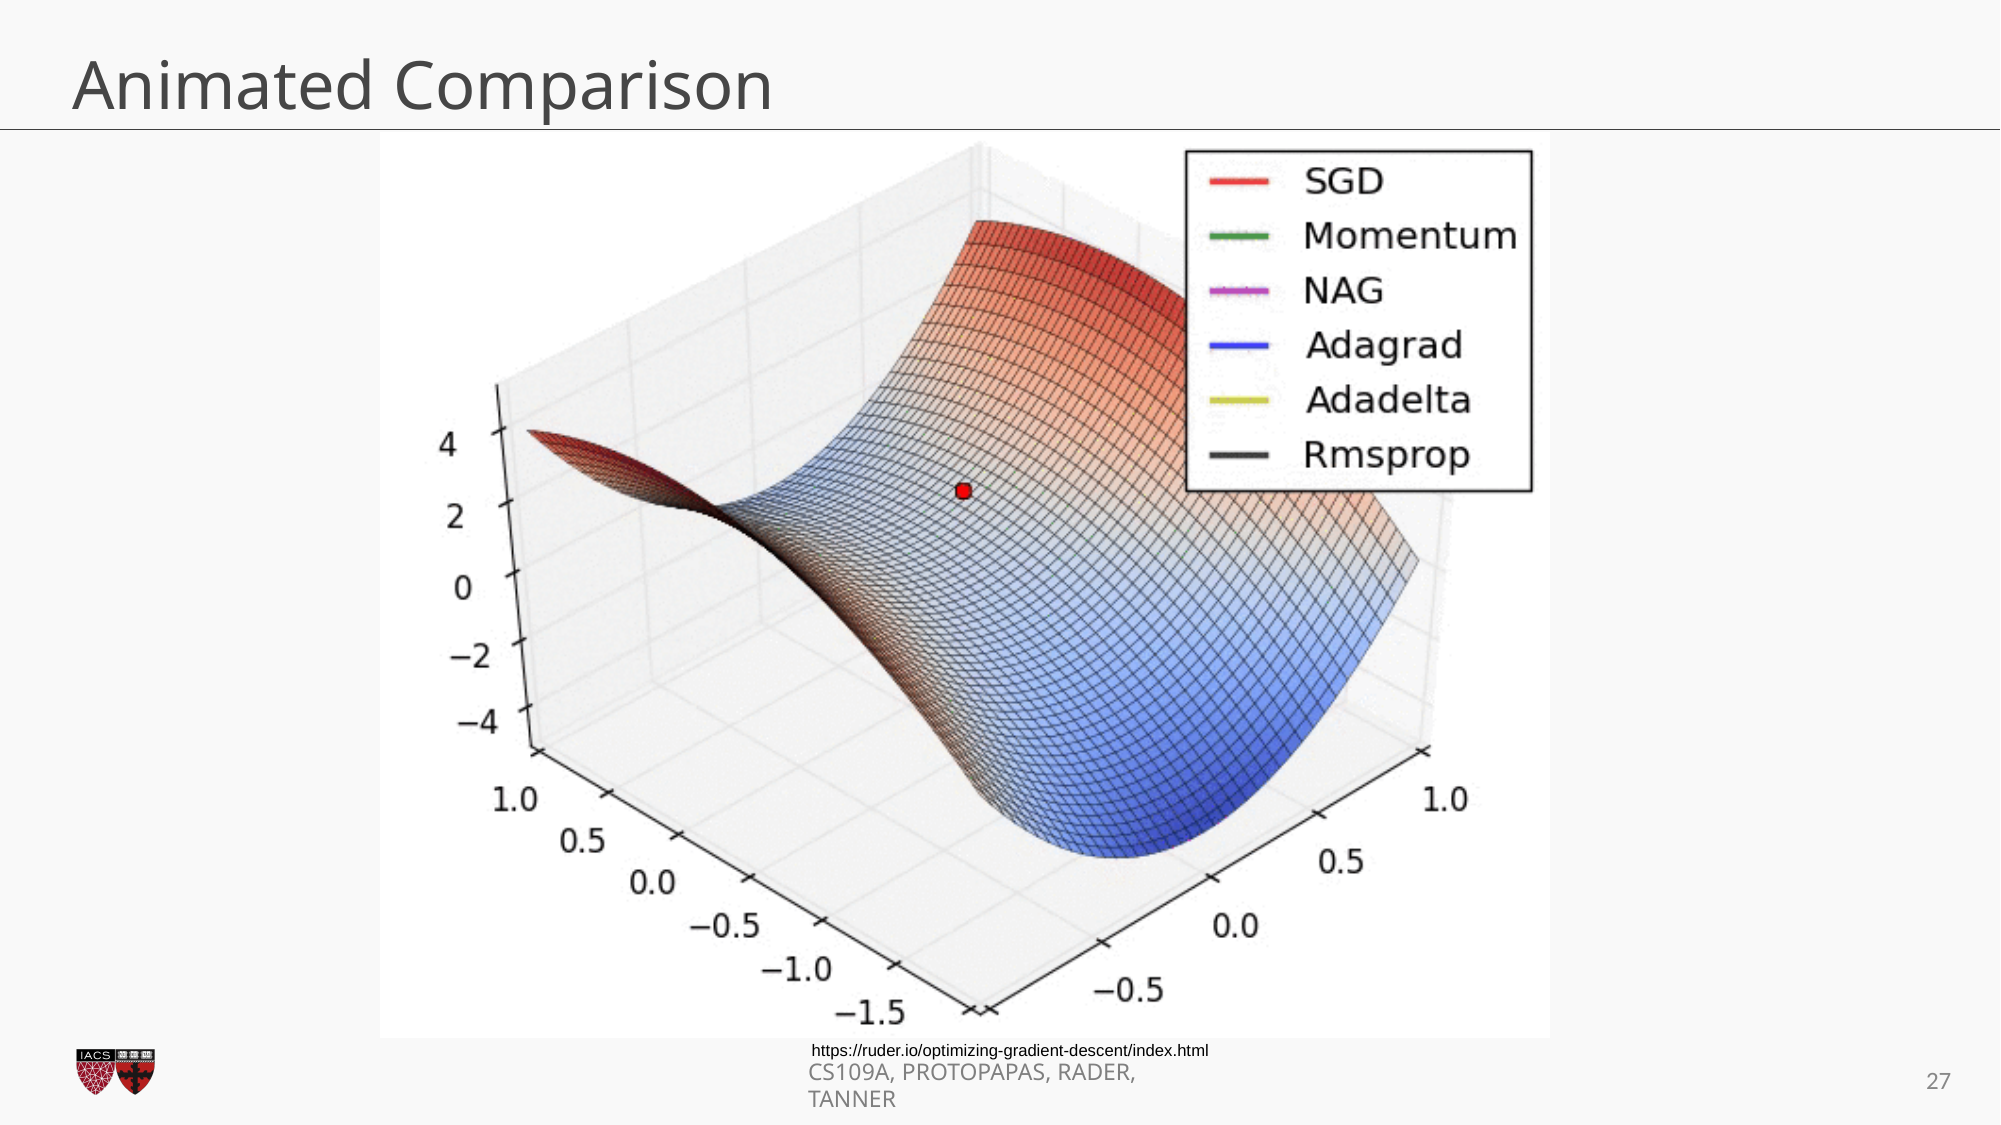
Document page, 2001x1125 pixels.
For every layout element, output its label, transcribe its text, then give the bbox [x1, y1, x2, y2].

text_box https://ruder.io/optimizing-gradient-descent/index.html [796, 1047, 1225, 1067]
picture [75, 1049, 155, 1095]
picture [380, 132, 1551, 1038]
slide_number 27 [1500, 1050, 1967, 1110]
title Animated Comparison [57, 35, 1943, 162]
